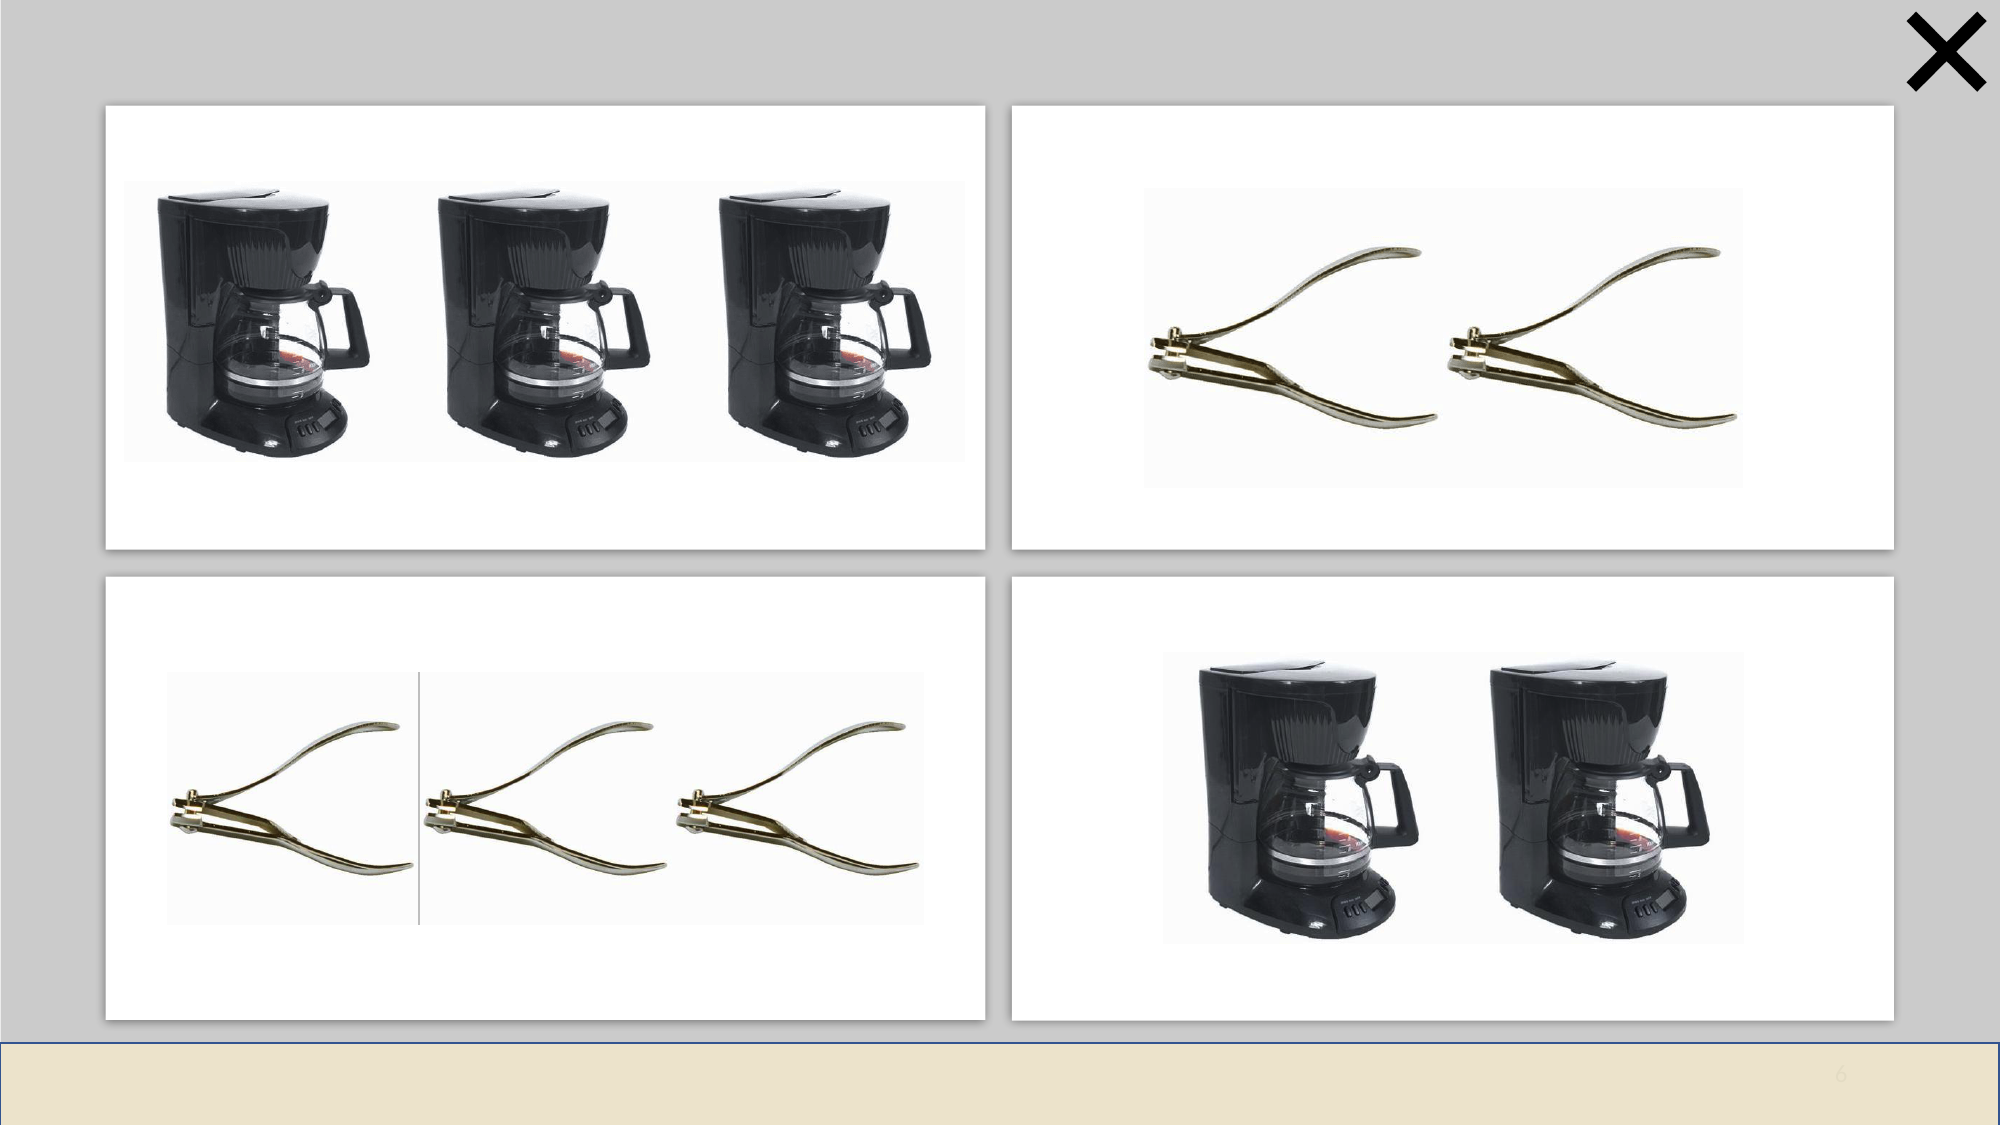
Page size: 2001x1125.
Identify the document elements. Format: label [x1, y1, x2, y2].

picture [124, 181, 967, 462]
text_box [0, 0, 2000, 1042]
picture [1162, 652, 1744, 944]
text_box [1011, 104, 1895, 551]
picture [1144, 188, 1744, 489]
text_box [104, 104, 986, 551]
text_box [104, 576, 986, 1021]
text_box [1011, 576, 1895, 1022]
picture [167, 672, 924, 925]
text_box [0, 1042, 2000, 1125]
picture [1892, 0, 2000, 106]
